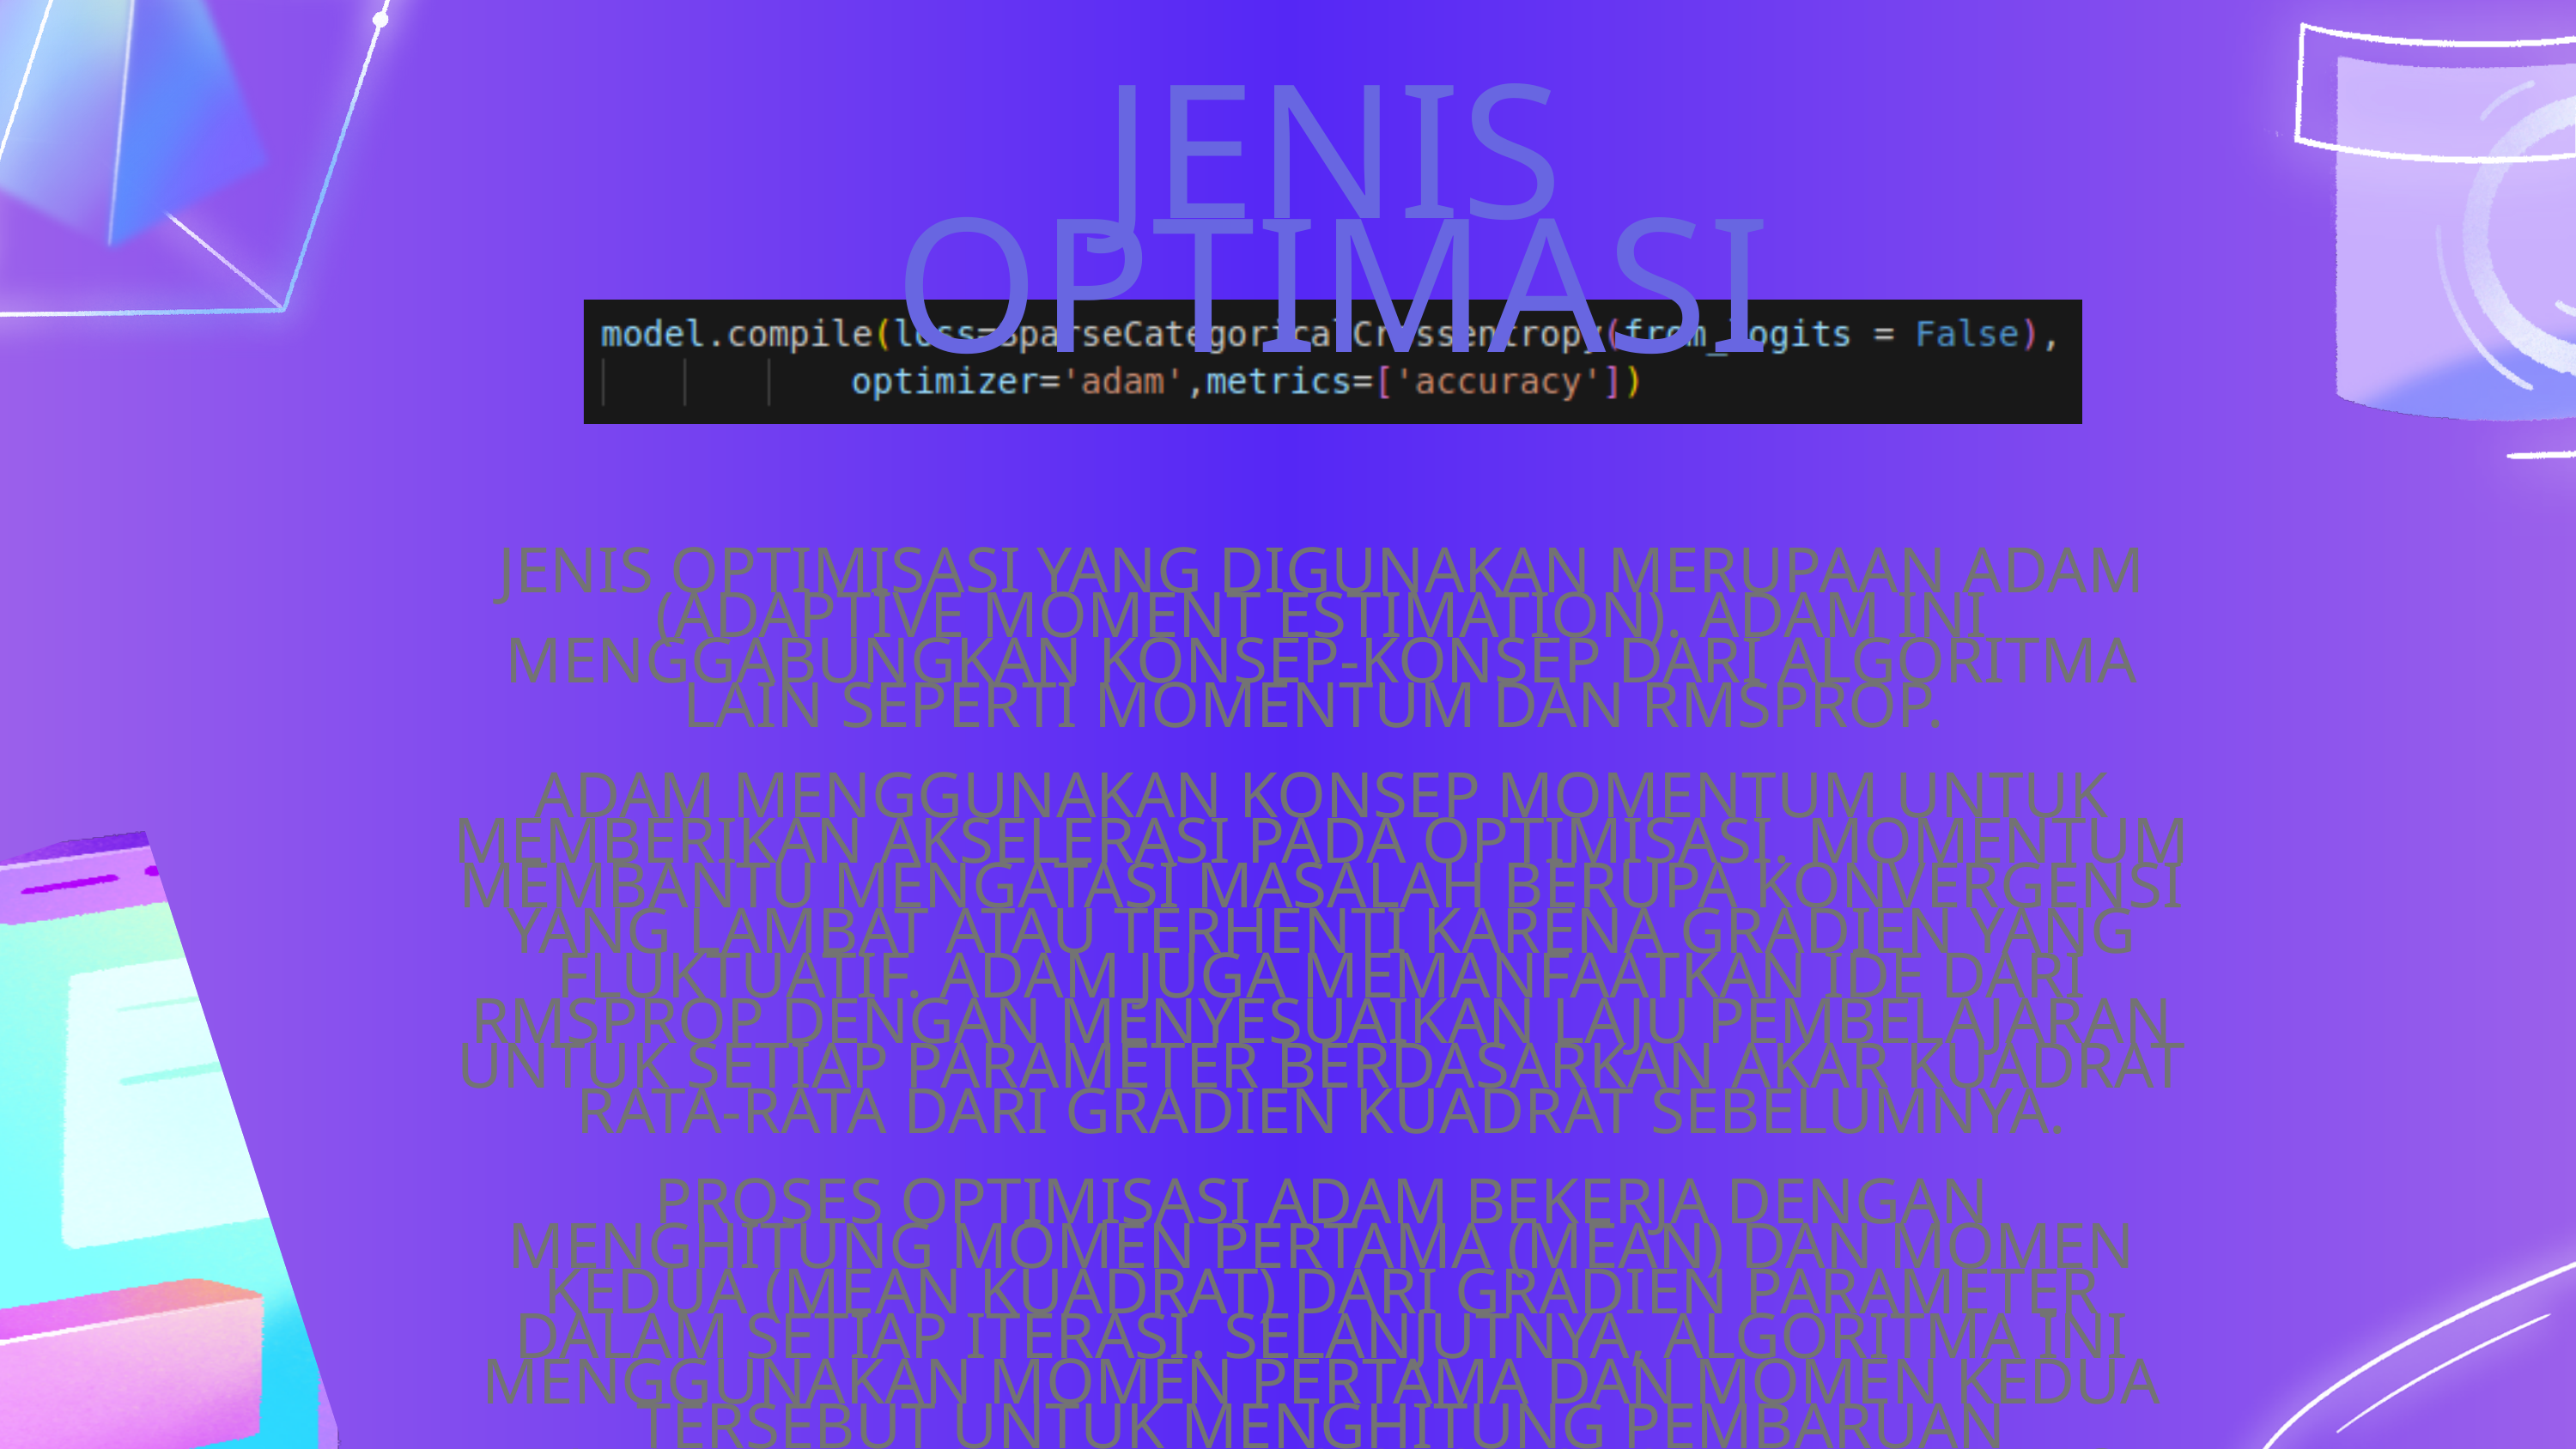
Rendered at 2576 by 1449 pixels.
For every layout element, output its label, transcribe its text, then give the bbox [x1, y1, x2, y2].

text_box [2216, 0, 2576, 539]
text_box [583, 300, 2082, 424]
text_box [2198, 999, 2576, 1449]
text_box JENIS OPTIMASI [792, 121, 1874, 390]
text_box [0, 816, 345, 1449]
text_box JENIS OPTIMISASI YANG DIGUNAKAN MERUPAAN ADAM (ADAPTIVE MOMENT ESTIMATION). ADAM INI MENGGABUNGKAN KONSEP-KONSEP DARI ALGORITMA LAIN SEPERTI MOMENTUM DAN RMSPROP. ADAM MENGGUNAKAN KONSEP MOMENTUM UNTUK MEMBERIKAN AKSELERASI PADA OPTIMISASI. MOMENTUM MEMBANTU MENGATASI MASALAH BERUPA KONVERGENSI YANG LAMBAT ATAU TERHENTI KARENA GRADIEN YANG FLUKTUATIF. ADAM JUGA MEMANFAATKAN IDE DARI RMSPROP DENGAN MENYESUAIKAN LAJU PEMBELAJARAN UNTUK SETIAP PARAMETER BERDASARKAN AKAR KUADRAT RATA-RATA DARI GRADIEN KUADRAT SEBELUMNYA. PROSES OPTIMISASI ADAM BEKERJA DENGAN MENGHITUNG MOMEN PERTAMA (MEAN) DAN MOMEN KEDUA (MEAN KUADRAT) DARI GRADIEN PARAMETER DALAM SETIAP ITERASI. SELANJUTNYA, ALGORITMA INI MENGGUNAKAN MOMEN PERTAMA DAN MOMEN KEDUA TERSEBUT UNTUK MENGHITUNG PEMBARUAN PARAMETER. LAJU PEMBELAJARAN ADAPTIF DIHITUNG BERDASARKAN MOMEN KEDUA, YANG MEMUNGKINKAN ALGORITMA UNTUK BERADAPTASI DENGAN CEPAT PADA PERUBAHAN DALAM GRADIEN. KELEBIHAN DARI ADAM ADALAH BAHWA IA BEKERJA DENGAN BAIK DALAM BERBAGAI MACAM MASALAH PELATIHAN MODEL DAN SERINGKALI DAPAT MENGHASILKAN KONVERGENSI YANG LEBIH CEPAT DARIPADA ALGORITMA GRADIENT DESCENT TRADISIONAL [446, 560, 2198, 1449]
text_box [0, 0, 449, 364]
